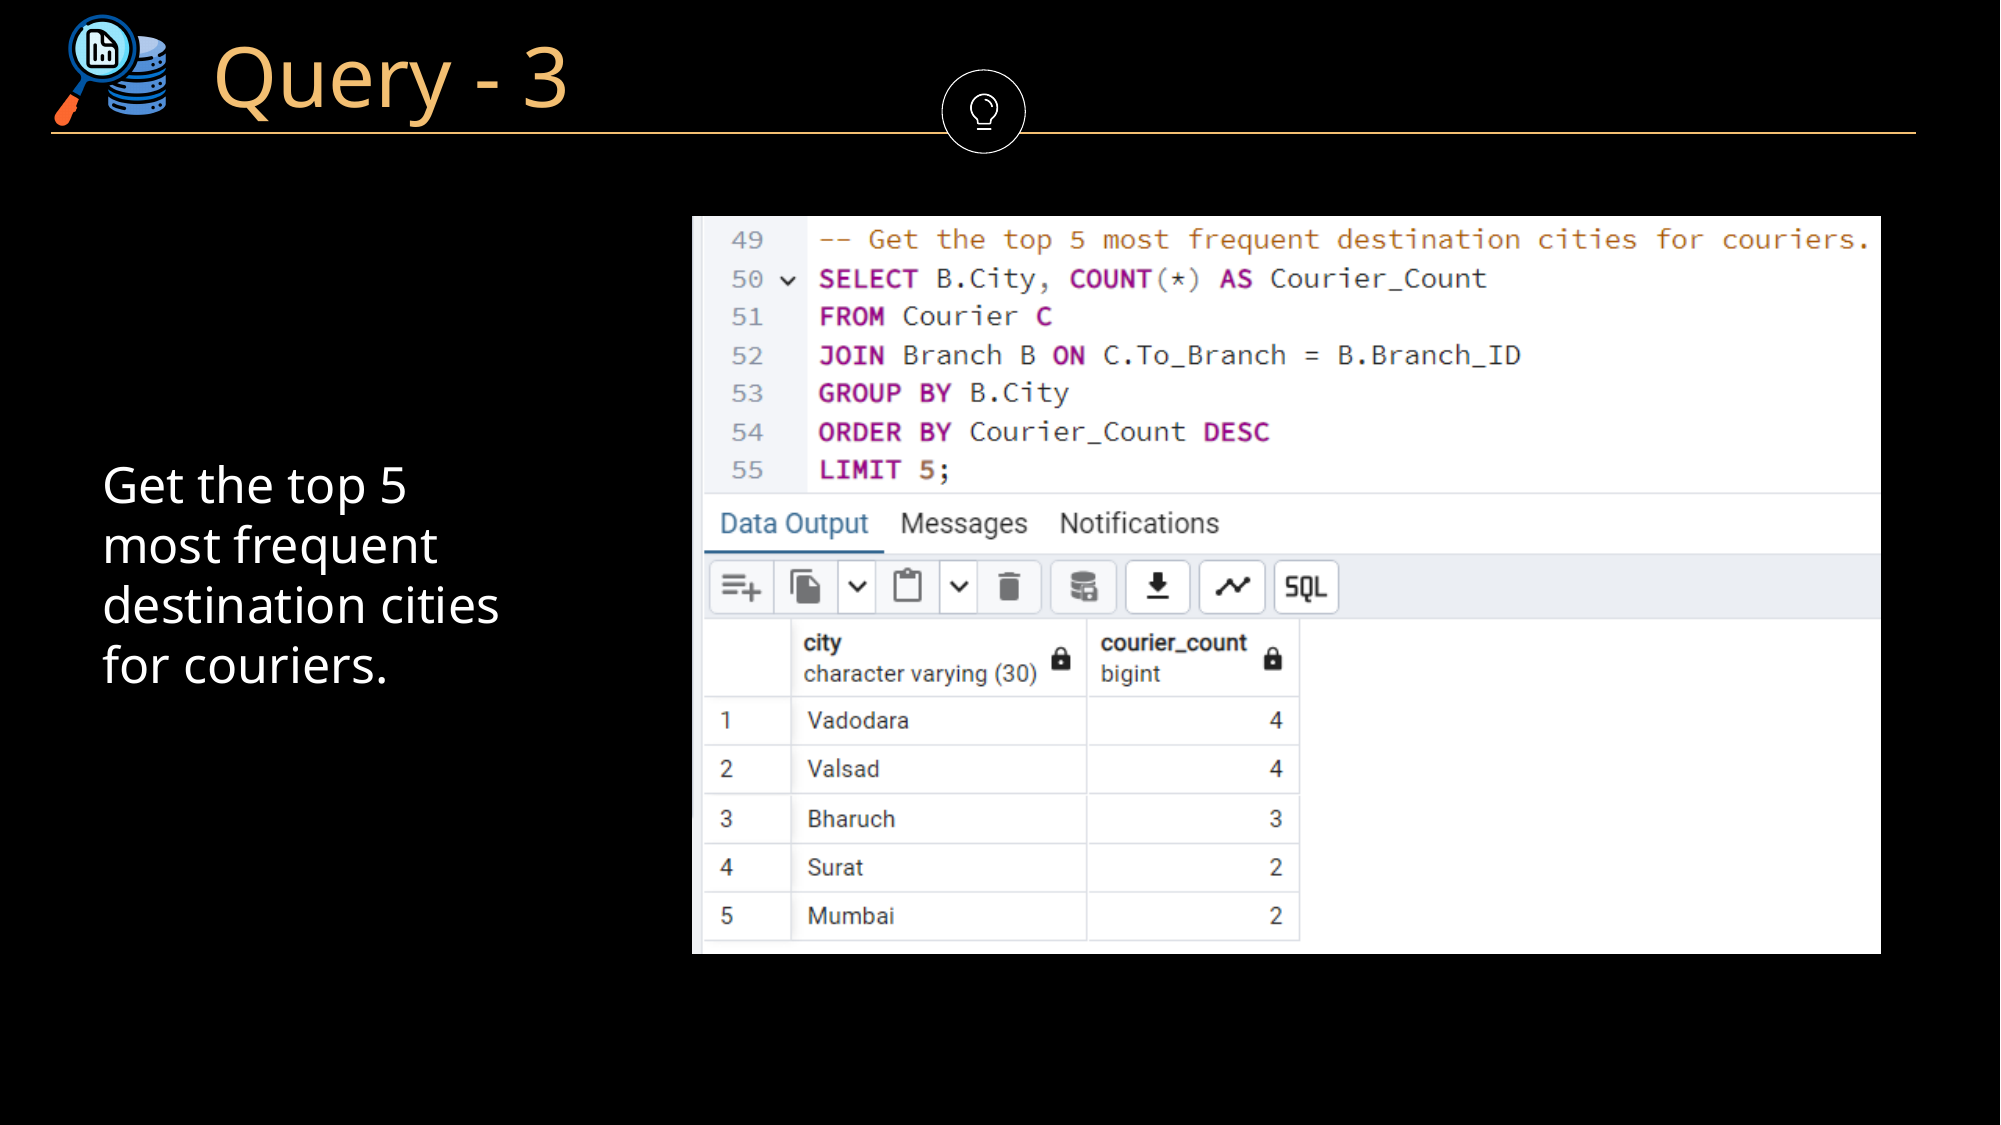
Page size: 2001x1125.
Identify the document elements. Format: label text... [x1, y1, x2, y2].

text_box Query - 3 [197, 16, 1897, 132]
picture [692, 216, 1881, 954]
picture [51, 11, 169, 129]
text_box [942, 69, 1026, 154]
text_box Get the top 5 most frequent destination cities for couriers. [87, 446, 523, 702]
